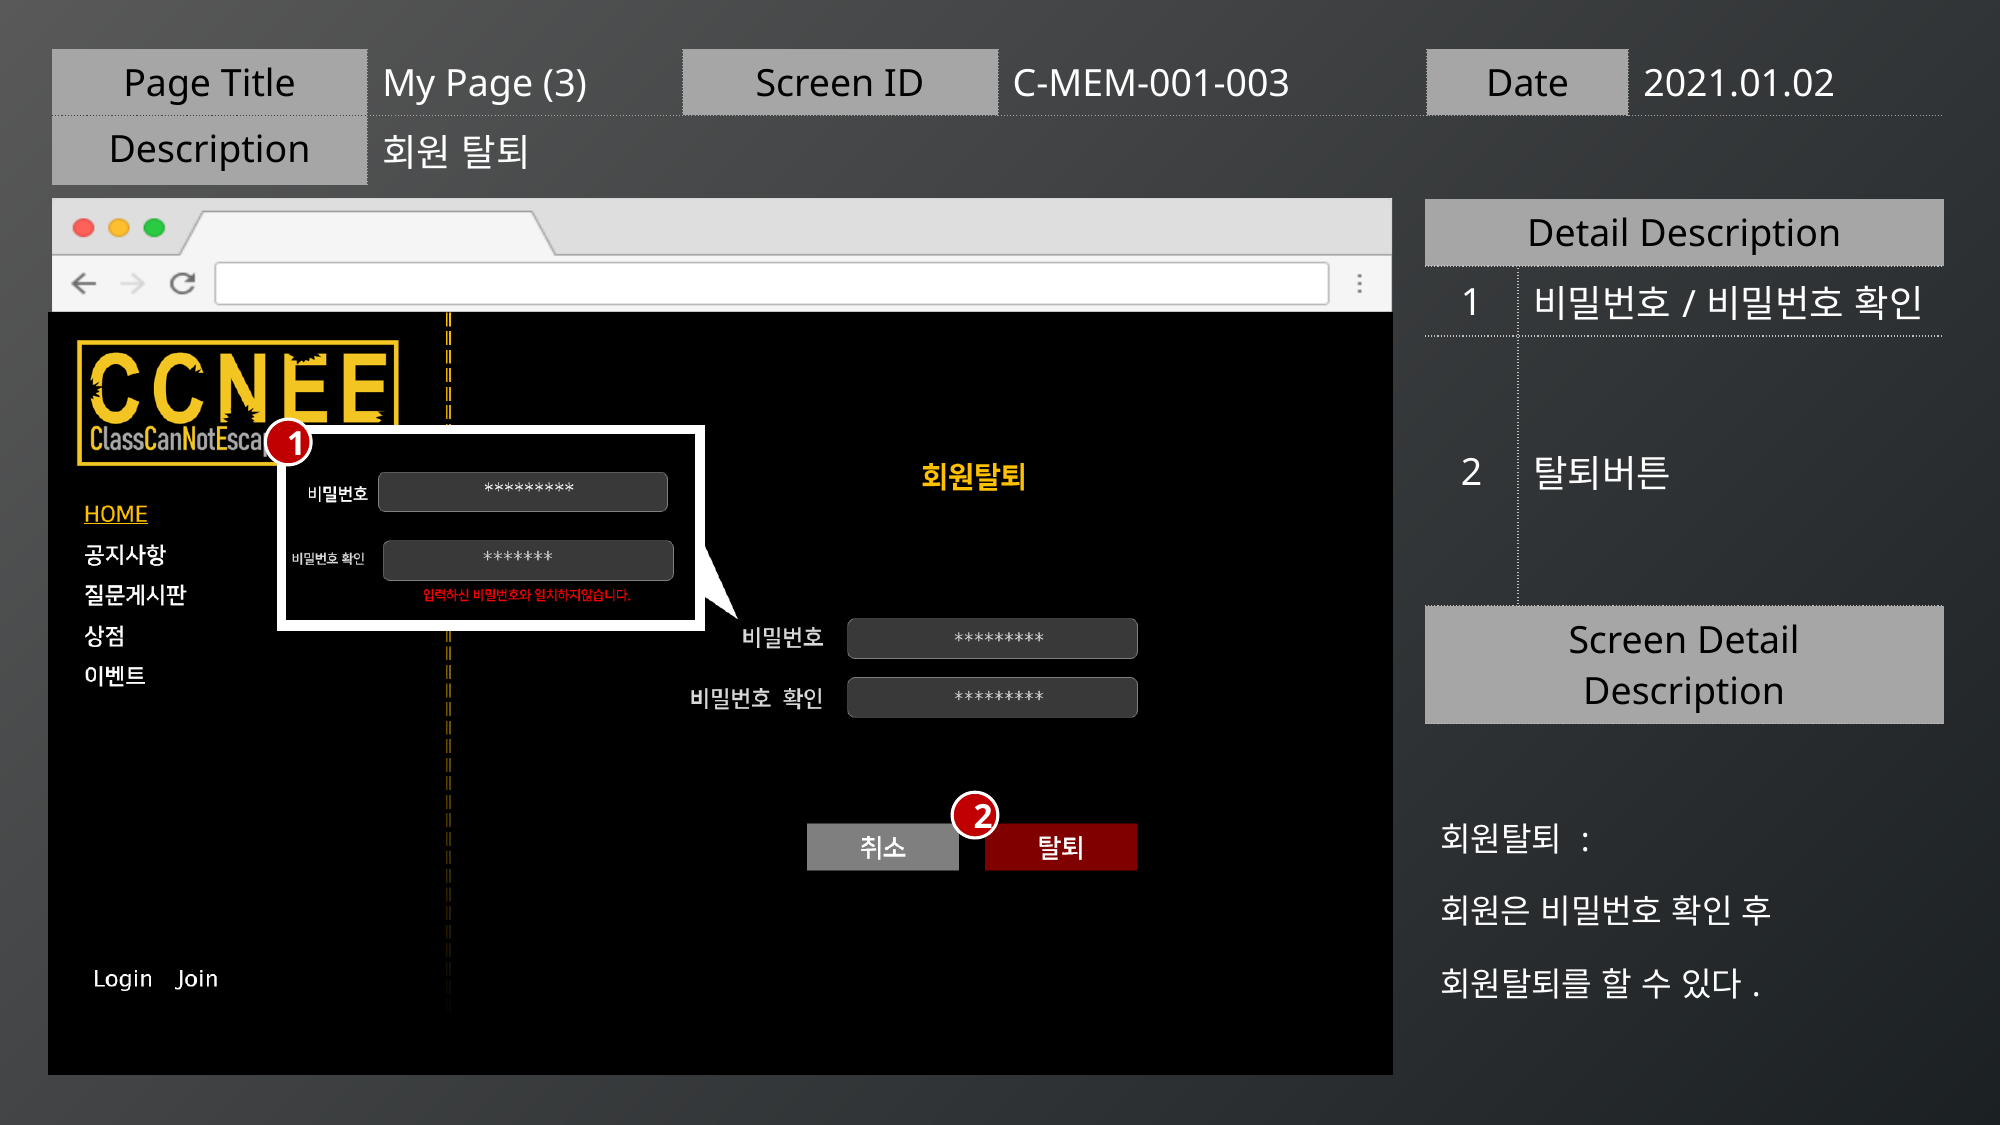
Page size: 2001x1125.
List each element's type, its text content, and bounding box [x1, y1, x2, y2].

table_cell 비밀번호/비밀번호 확인 [1518, 266, 1944, 336]
table_header My Page (3) [367, 49, 683, 115]
table_header Date [1427, 49, 1628, 115]
table_cell 탈퇴버튼 [1518, 336, 1944, 606]
table_header 2021.01.02 [1628, 49, 1944, 115]
table_header Screen ID [683, 49, 998, 115]
picture [28, 198, 1393, 1075]
table_cell 회원탈퇴 : 회원은 비밀번호 확인 후 회원탈퇴를 할 수 있다. [1425, 724, 1944, 1071]
table_header C-MEM-001-003 [998, 49, 1427, 115]
table_cell Description [52, 115, 367, 185]
table_cell Screen Detail Description [1425, 606, 1944, 724]
table_cell 1 [1425, 266, 1518, 336]
table_header Page Title [52, 49, 367, 115]
table_header Detail Description [1425, 199, 1944, 266]
table_cell 회원 탈퇴 [367, 115, 1944, 185]
table_cell 2 [1425, 336, 1518, 606]
